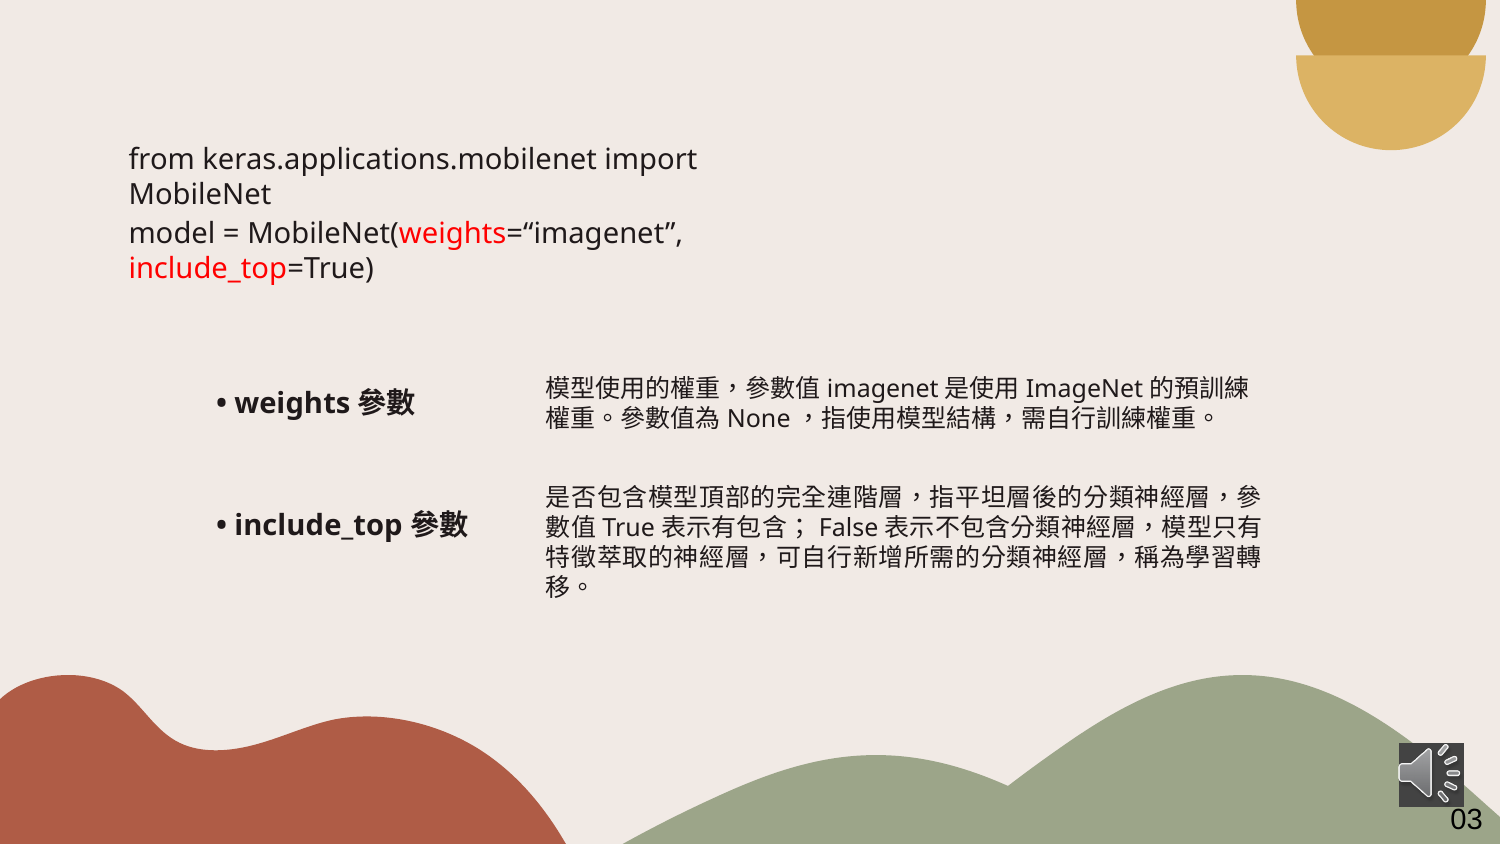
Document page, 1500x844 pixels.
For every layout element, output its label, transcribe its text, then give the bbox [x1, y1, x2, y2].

picture [1397, 741, 1465, 809]
text_box • include_top參數 [200, 477, 504, 556]
text_box model = MobileNet(weights=“imagenet”, include_top=True) [113, 198, 905, 257]
text_box • weights參數 [200, 355, 504, 435]
text_box 03 [1435, 793, 1500, 843]
subtitle from keras.applications.mobilenet import MobileNet [113, 125, 818, 183]
text_box 是否包含模型頂部的完全連階層，指平坦層後的分類神經層，參數值True表示有包含；False表示不包含分類神經層，模型只有特徵萃取的神經層，可自行新增所需的分類神經層，稱為學習轉移。 [530, 466, 1279, 592]
text_box 模型使用的權重，參數值imagenet是使用ImageNet的預訓練權重。參數值為None，指使用模型結構，需自行訓練權重。 [530, 357, 1279, 451]
